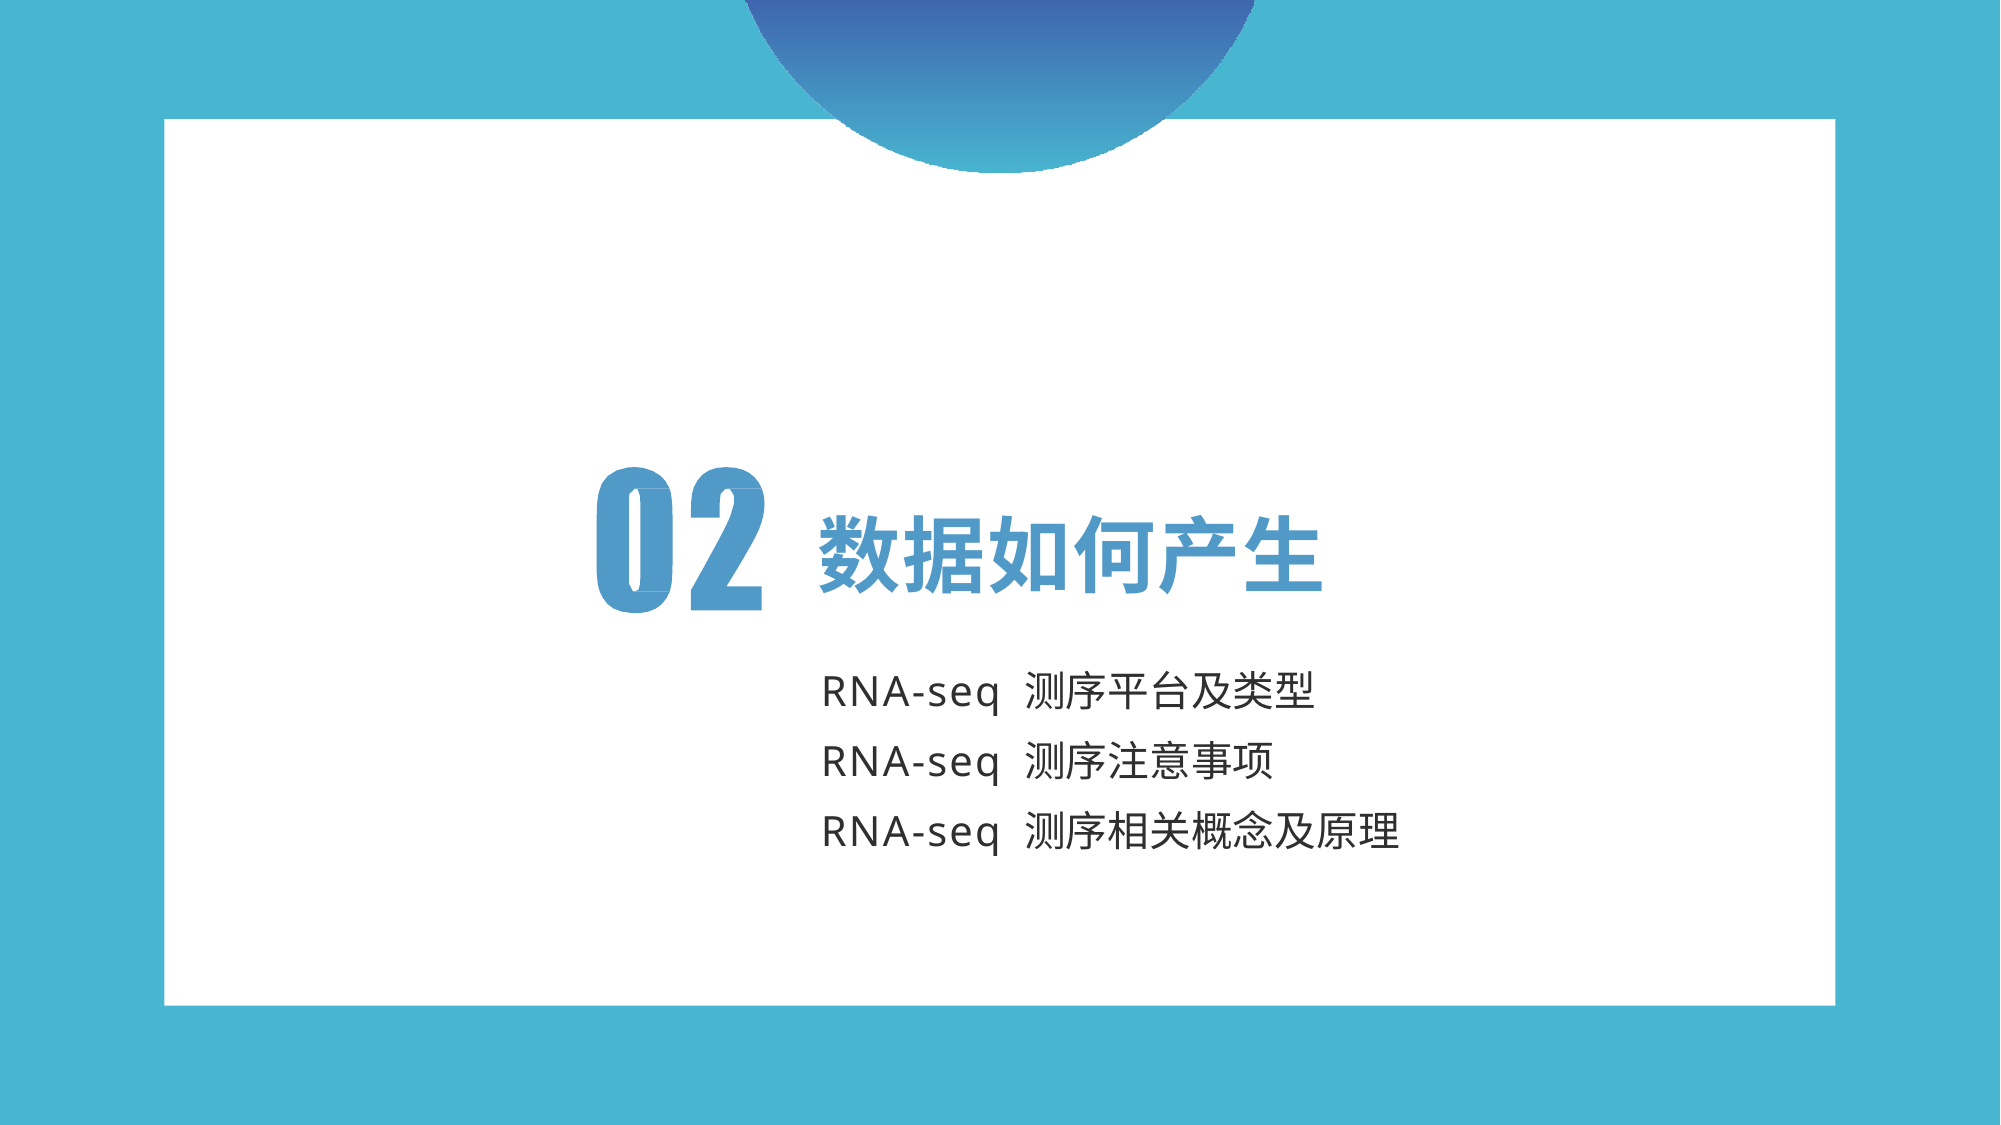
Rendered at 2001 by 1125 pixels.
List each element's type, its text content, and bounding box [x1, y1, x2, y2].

text_box [745, 0, 1255, 173]
text_box [0, 0, 2000, 1125]
text_box [596, 467, 673, 614]
text_box [164, 119, 1836, 1006]
title 数据如何产生 [815, 501, 1350, 692]
text_box [690, 467, 765, 611]
text_box RNA-seq 测序平台及类型 RNA-seq 测序注意事项 RNA-seq 测序相关概念及原理 [818, 642, 1400, 905]
